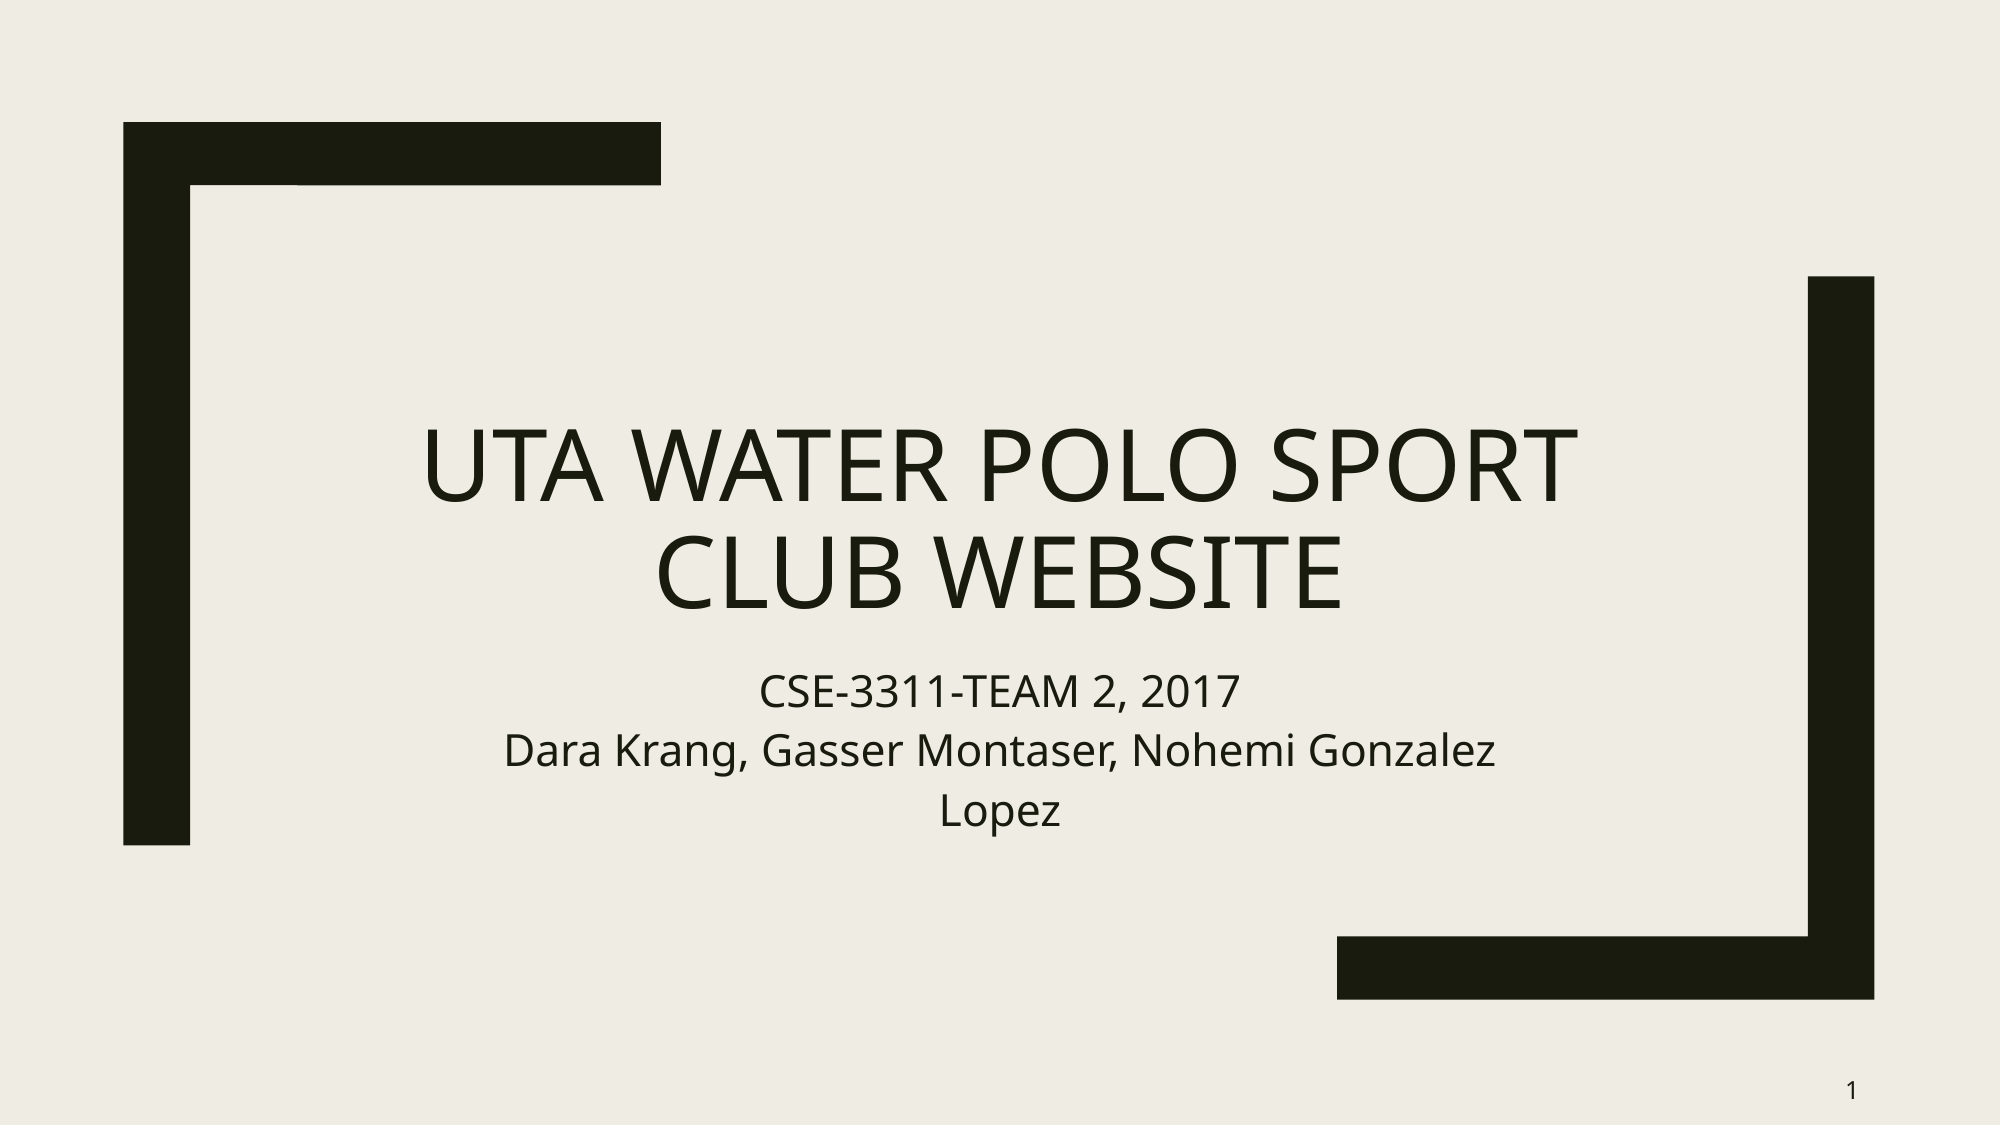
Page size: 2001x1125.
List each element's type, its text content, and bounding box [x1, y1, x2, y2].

title UTA WATER POLO SPORT CLUB WEBSITE [314, 293, 1686, 638]
slide_number ‹#› [1612, 1058, 1875, 1125]
subtitle CSE-3311-TEAM 2, 2017 Dara Krang, Gasser Montaser, Nohemi Gonzalez Lopez [439, 649, 1561, 828]
